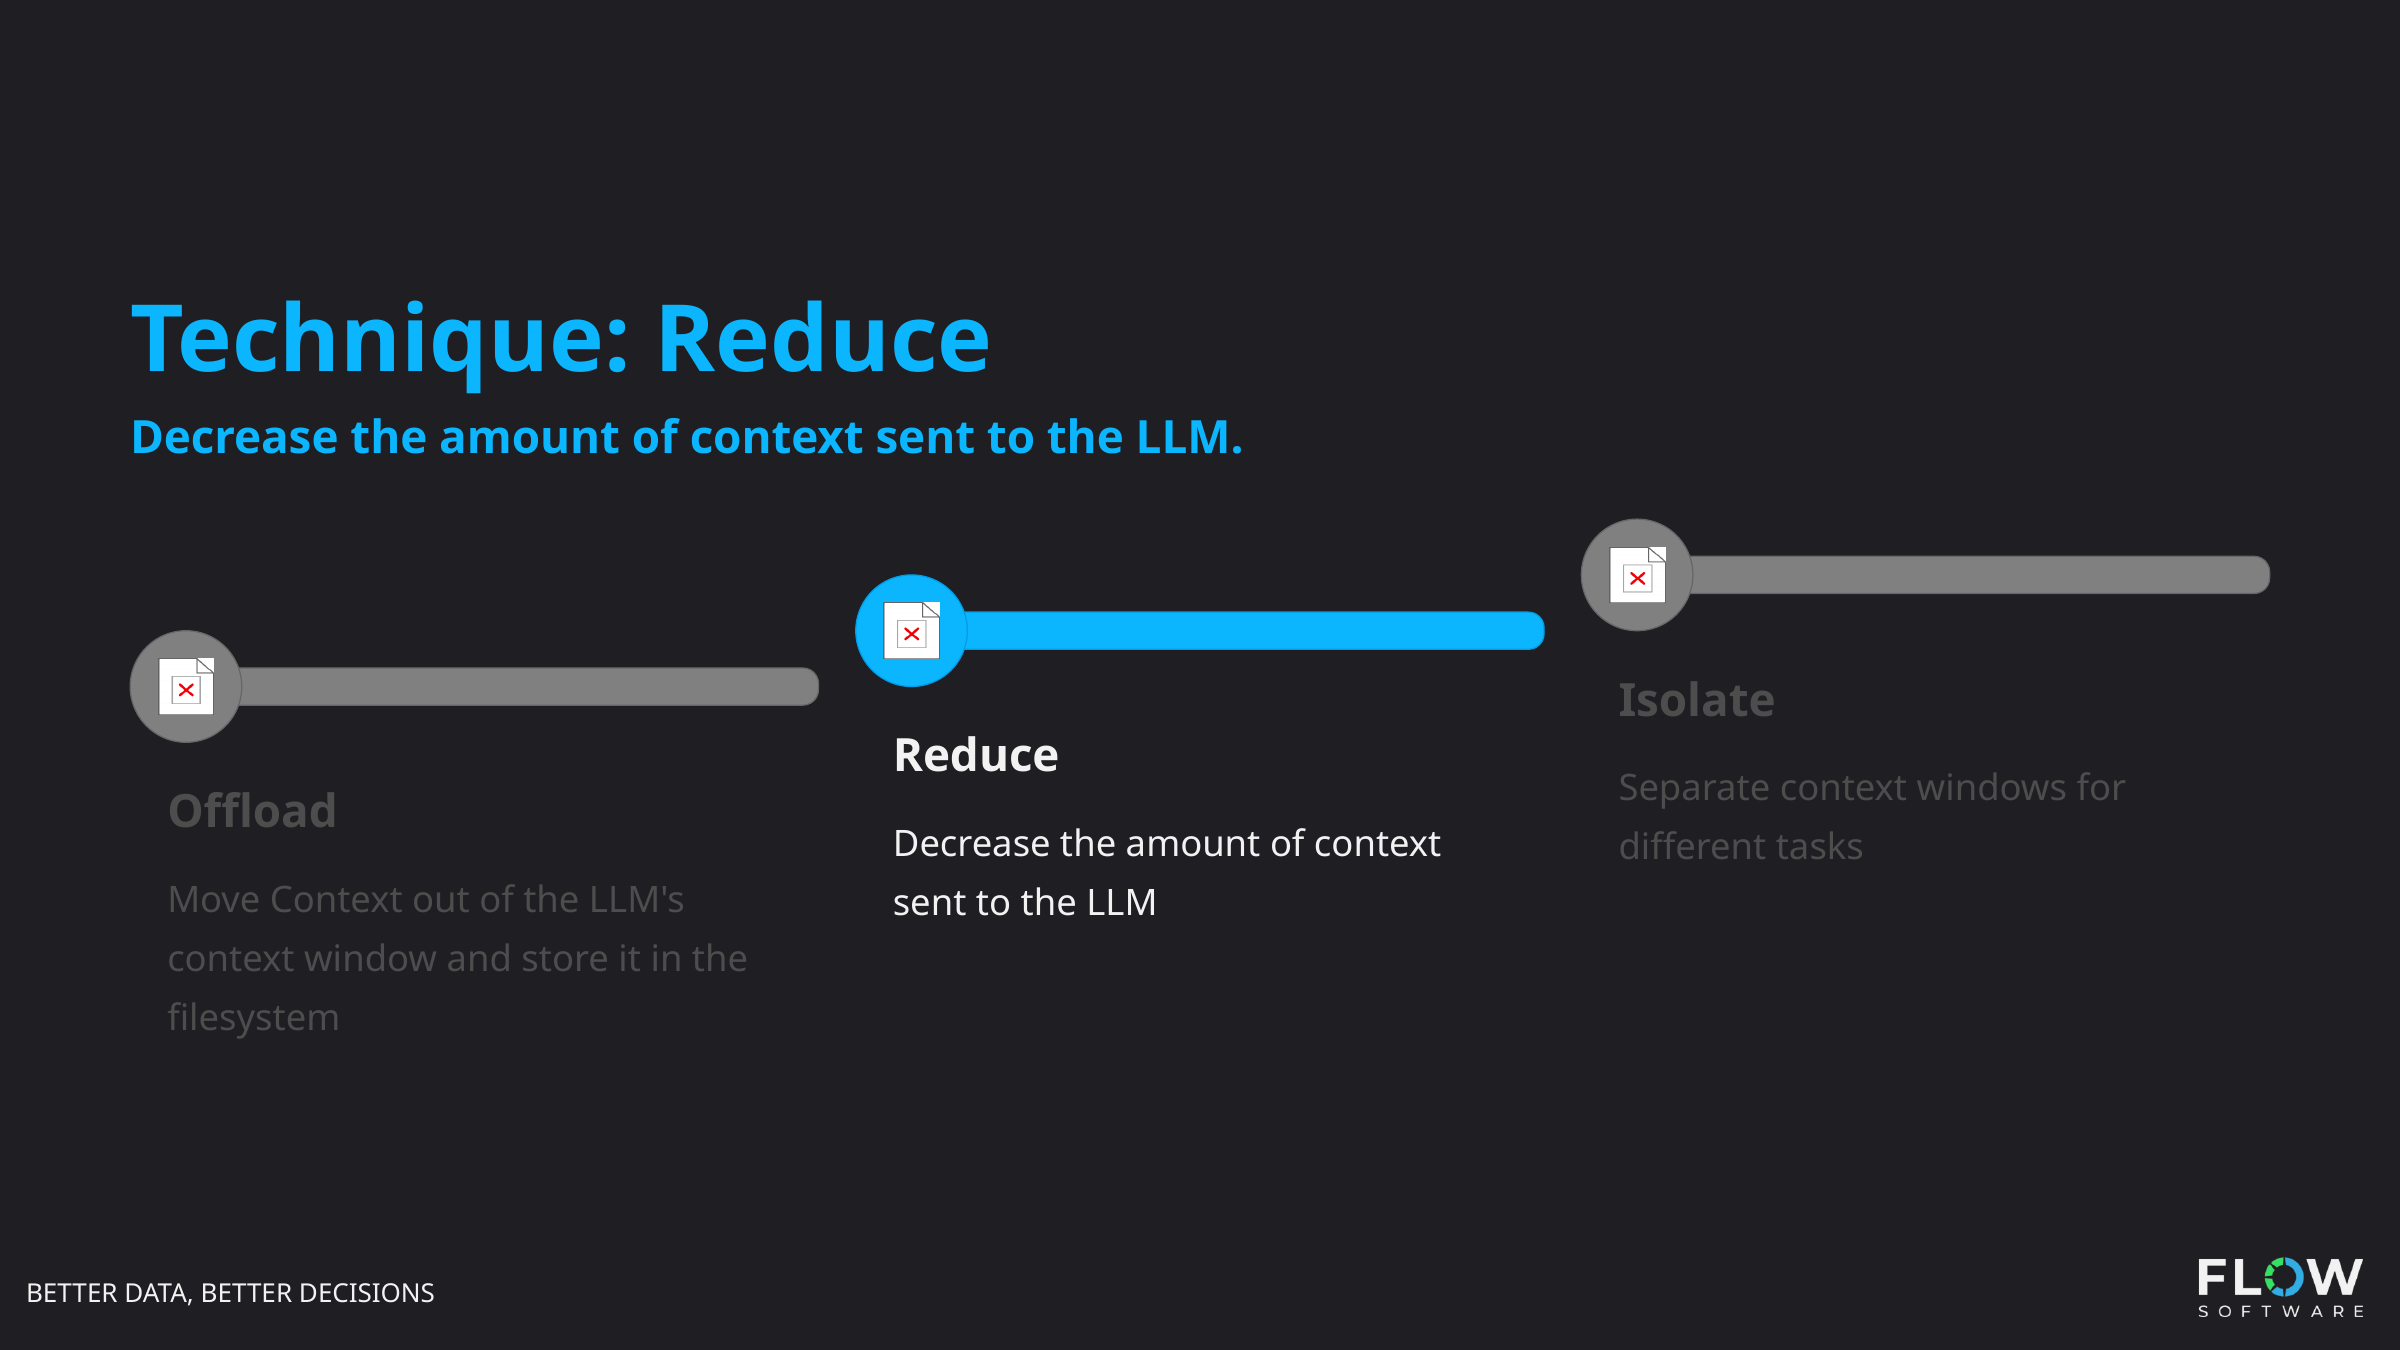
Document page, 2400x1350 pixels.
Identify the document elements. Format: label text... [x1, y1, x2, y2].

text_box Separate context windows for different tasks [1618, 748, 2233, 868]
text_box Move Context out of the LLM's context window and store it in the filesystem [167, 860, 782, 1039]
text_box Isolate [1618, 667, 2084, 727]
text_box [130, 630, 242, 743]
text_box Technique: Reduce [130, 274, 1061, 391]
text_box Decrease the amount of context sent to the LLM. [130, 405, 1267, 464]
text_box Offload [167, 779, 633, 838]
text_box [1581, 519, 1693, 631]
picture [2187, 1257, 2374, 1317]
text_box [239, 667, 819, 706]
picture [884, 603, 939, 658]
text_box BETTER DATA, BETTER DECISIONS [26, 1265, 459, 1308]
picture [1609, 547, 1666, 603]
text_box Reduce [892, 723, 1359, 782]
text_box [1690, 556, 2270, 594]
text_box [855, 574, 968, 687]
text_box [965, 612, 1545, 650]
text_box Decrease the amount of context sent to the LLM [892, 804, 1507, 924]
picture [158, 658, 214, 715]
